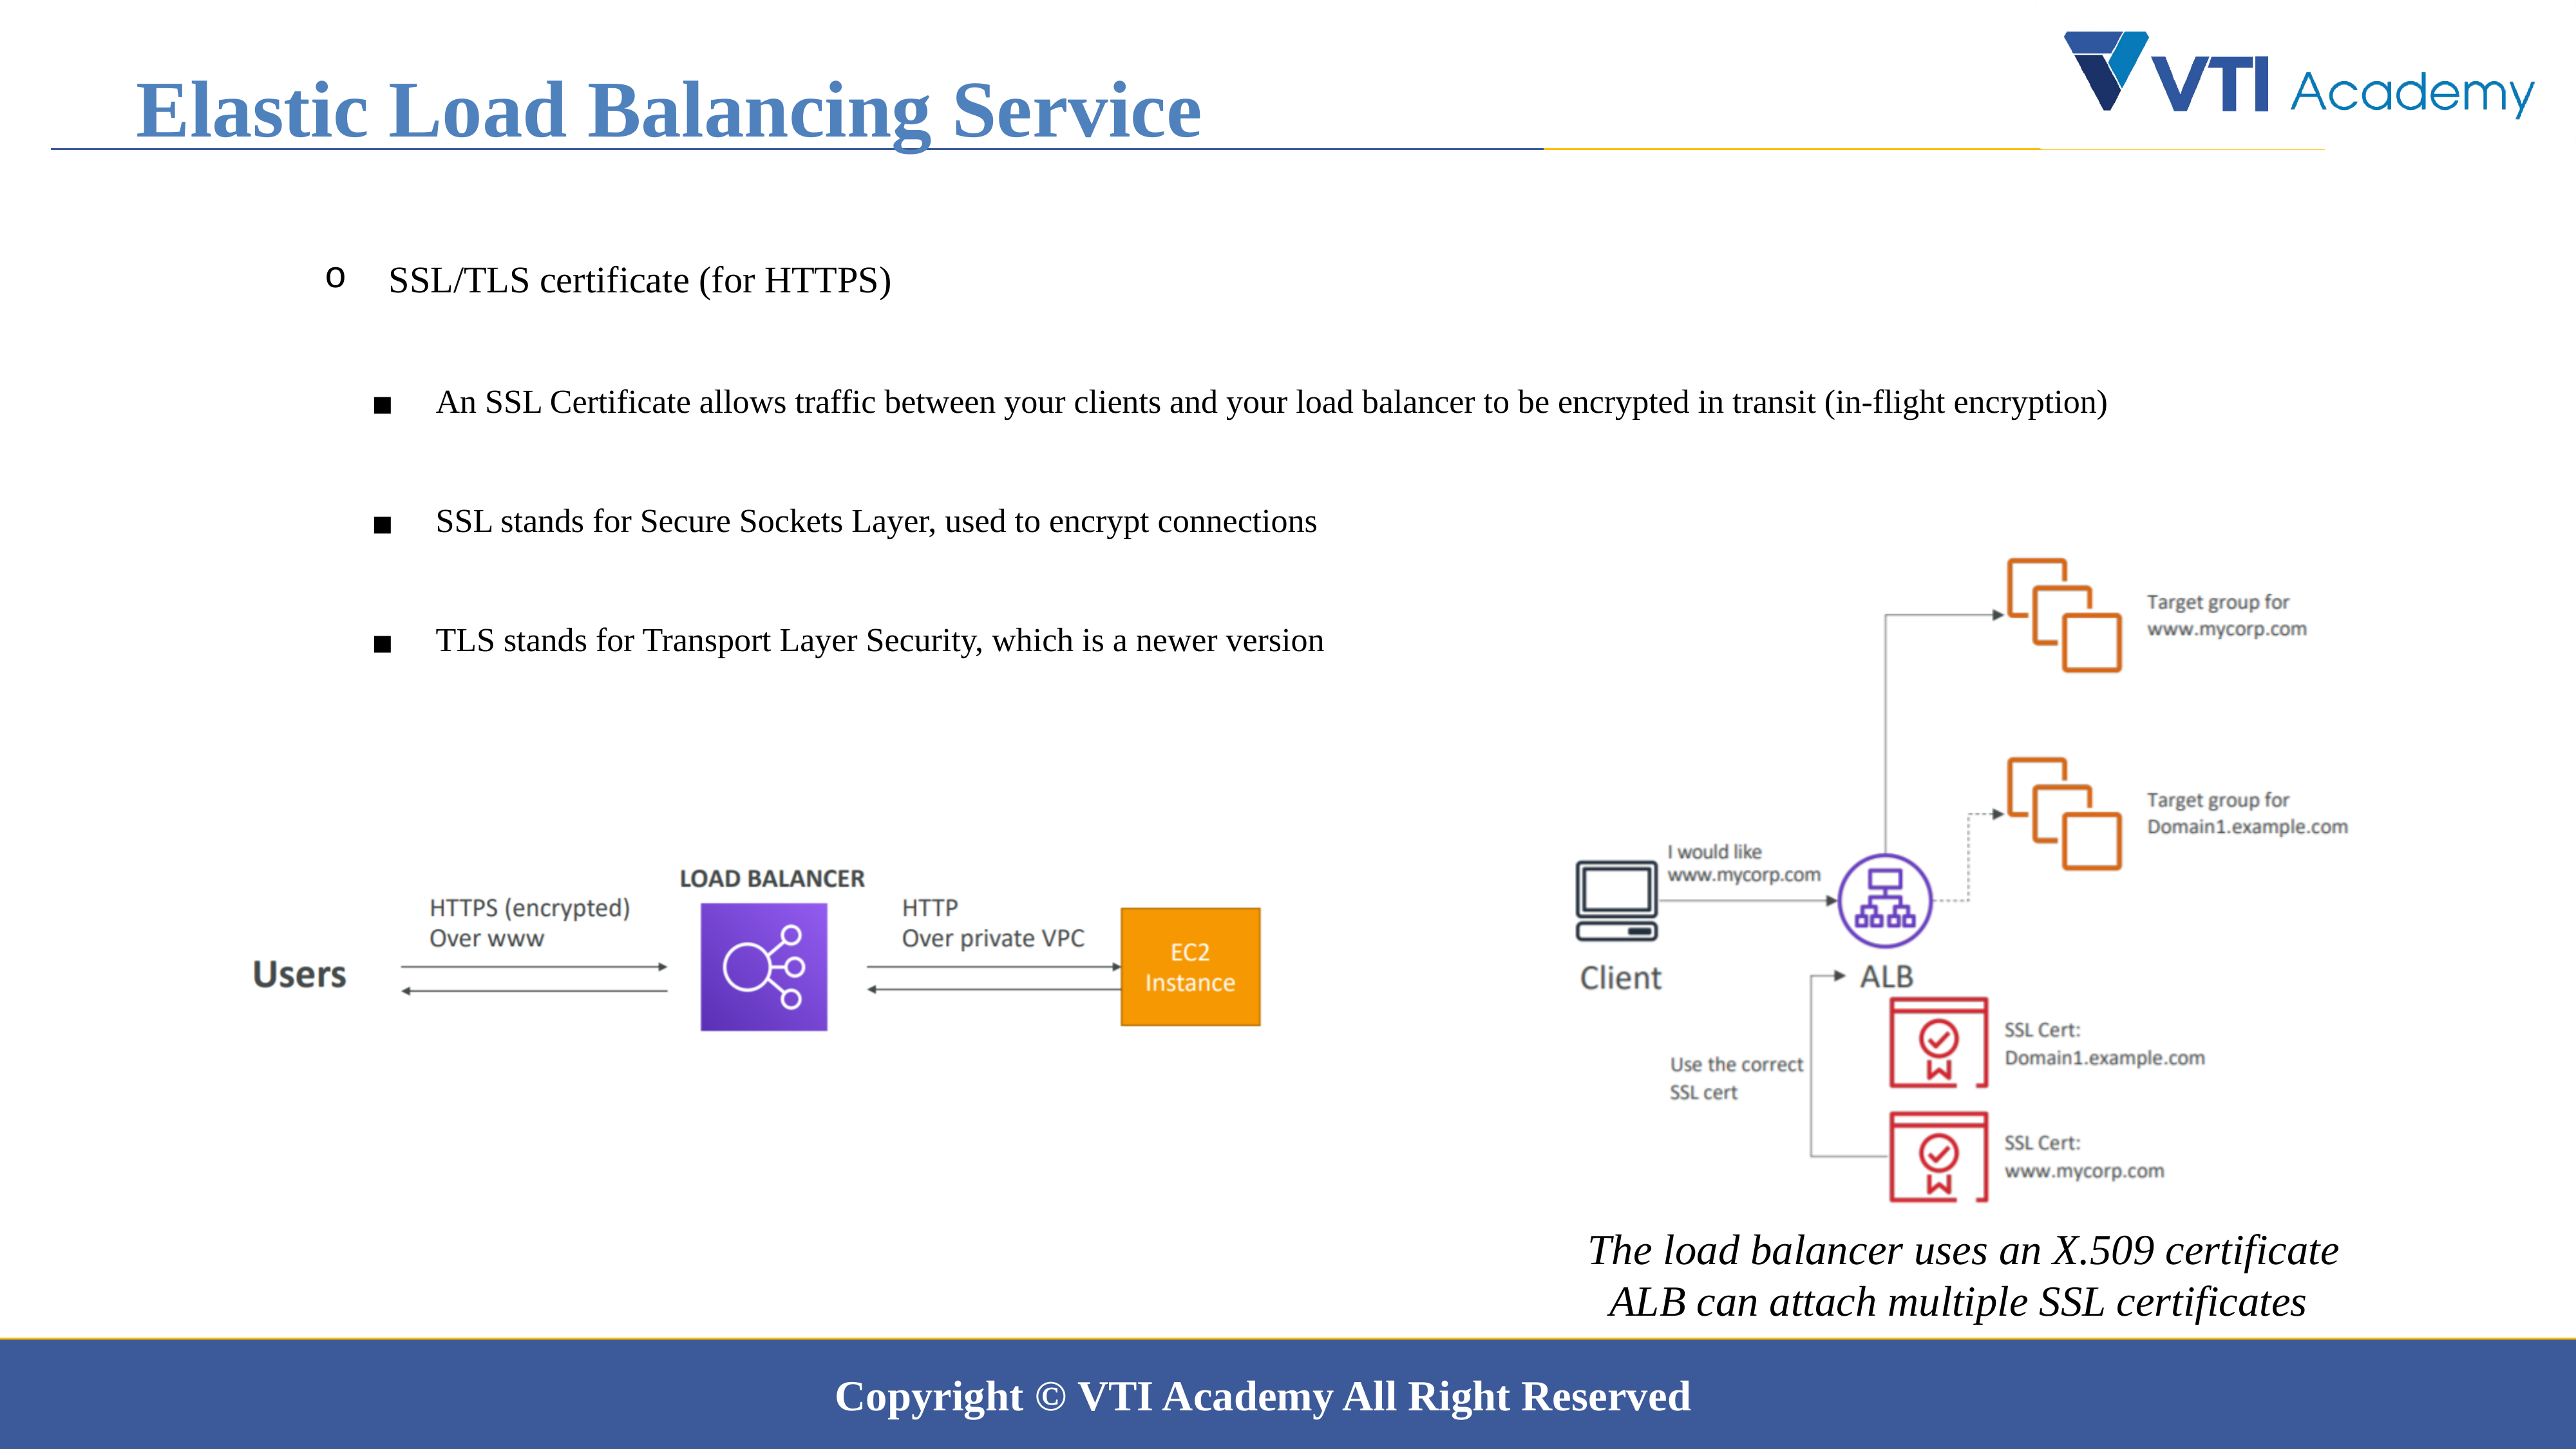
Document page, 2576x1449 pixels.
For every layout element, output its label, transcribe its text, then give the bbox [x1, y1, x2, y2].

picture [243, 862, 1269, 1034]
picture [1575, 553, 2354, 1217]
text_box SSL/TLS certificate (for HTTPS) An SSL Certificate allows traffic between your clients and your load balancer to be encrypted in transit (in-flight encryption) SSL stands for Secure Sockets Layer, used to encrypt connections TLS stands for Transport Layer Security, which is a newer version [126, 250, 2561, 761]
picture [2034, 0, 2576, 149]
text_box The load balancer uses an X.509 certificate ALB can attach multiple SSL certificates [1538, 1217, 2391, 1330]
text_box Elastic Load Balancing Service [126, 60, 1352, 149]
